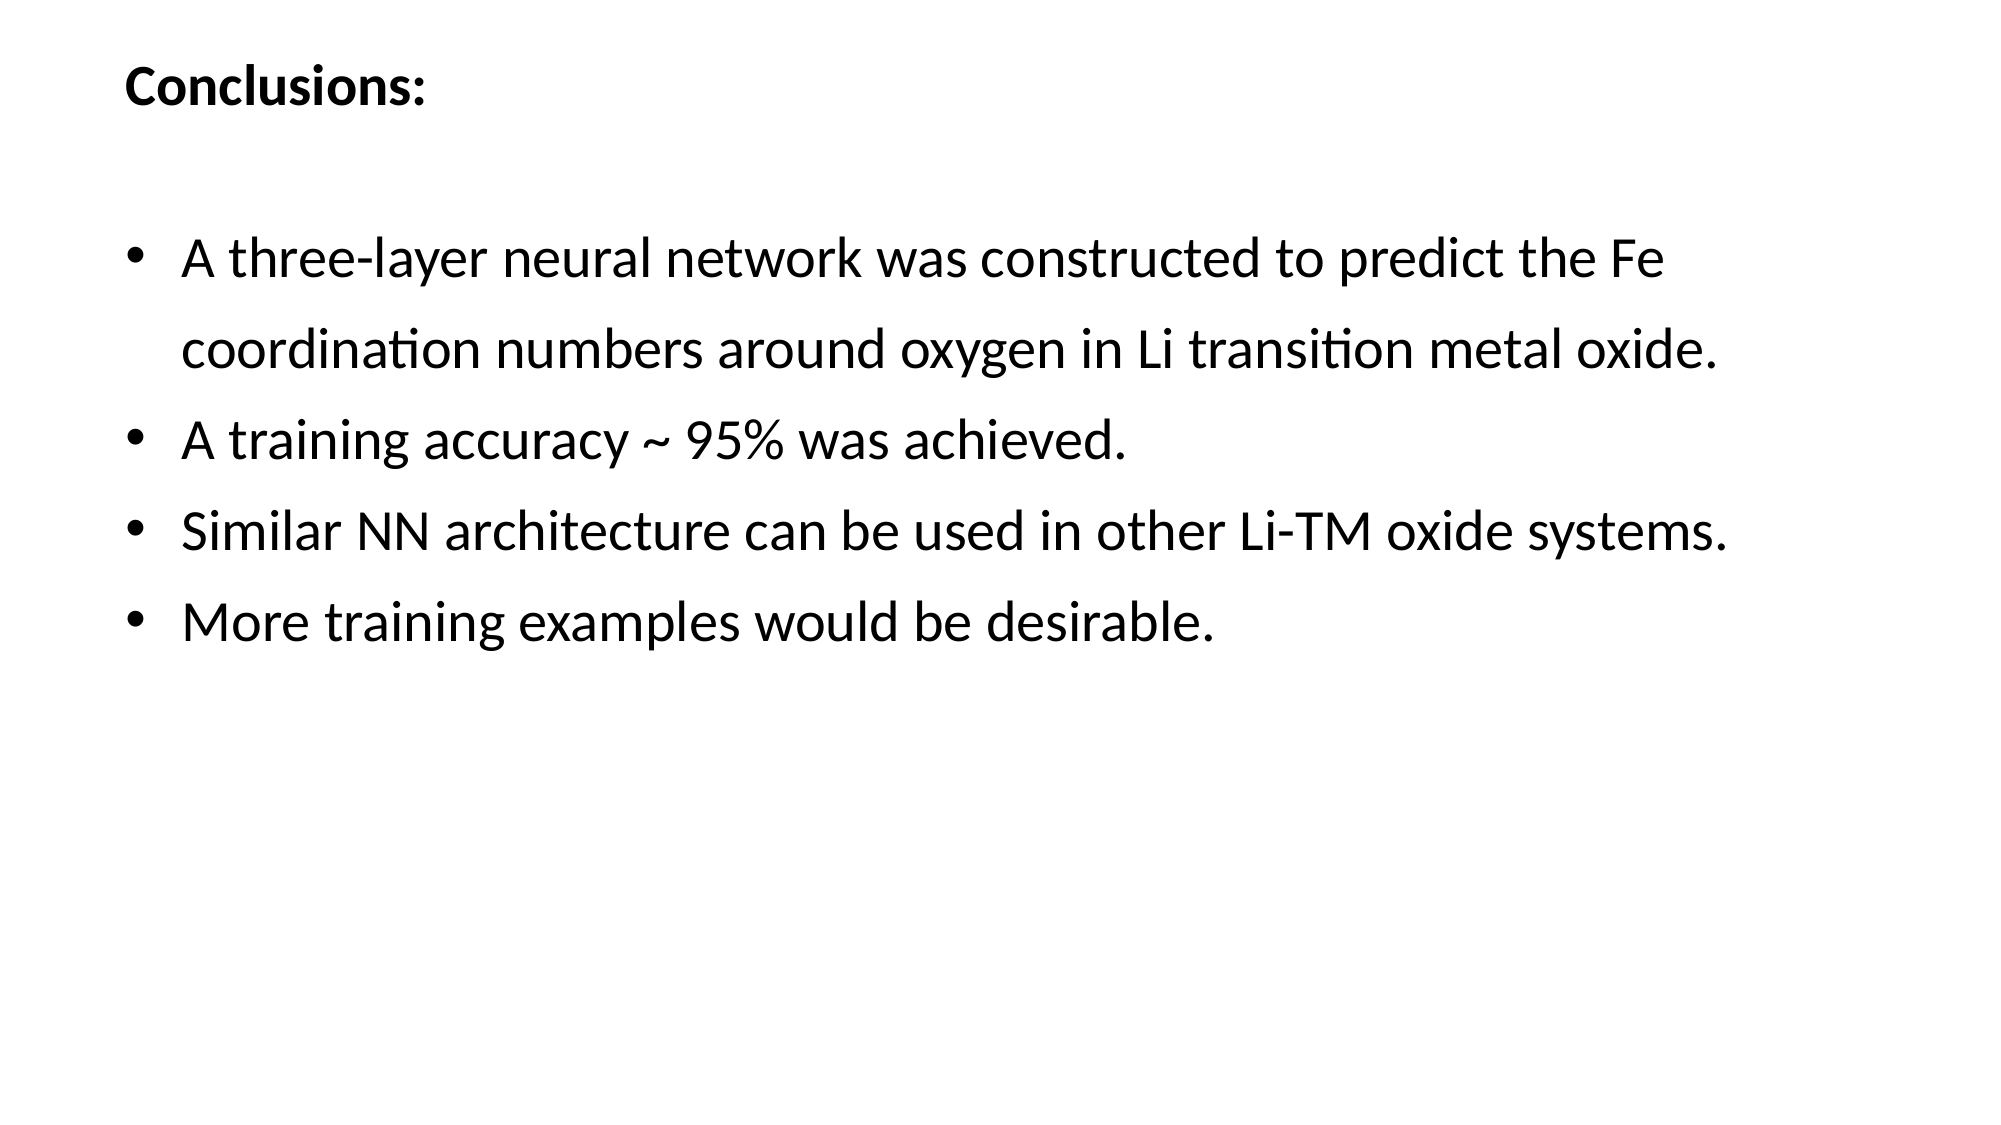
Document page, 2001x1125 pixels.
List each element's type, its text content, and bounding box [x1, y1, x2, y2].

text_box Conclusions: [110, 39, 1599, 125]
text_box A three-layer neural network was constructed to predict the Fe coordination numbers around oxygen in Li transition metal oxide. A training accuracy ~ 95% was achieved. Similar NN architecture can be used in other Li-TM oxide systems. More training examples would be desirable. [110, 191, 1843, 661]
